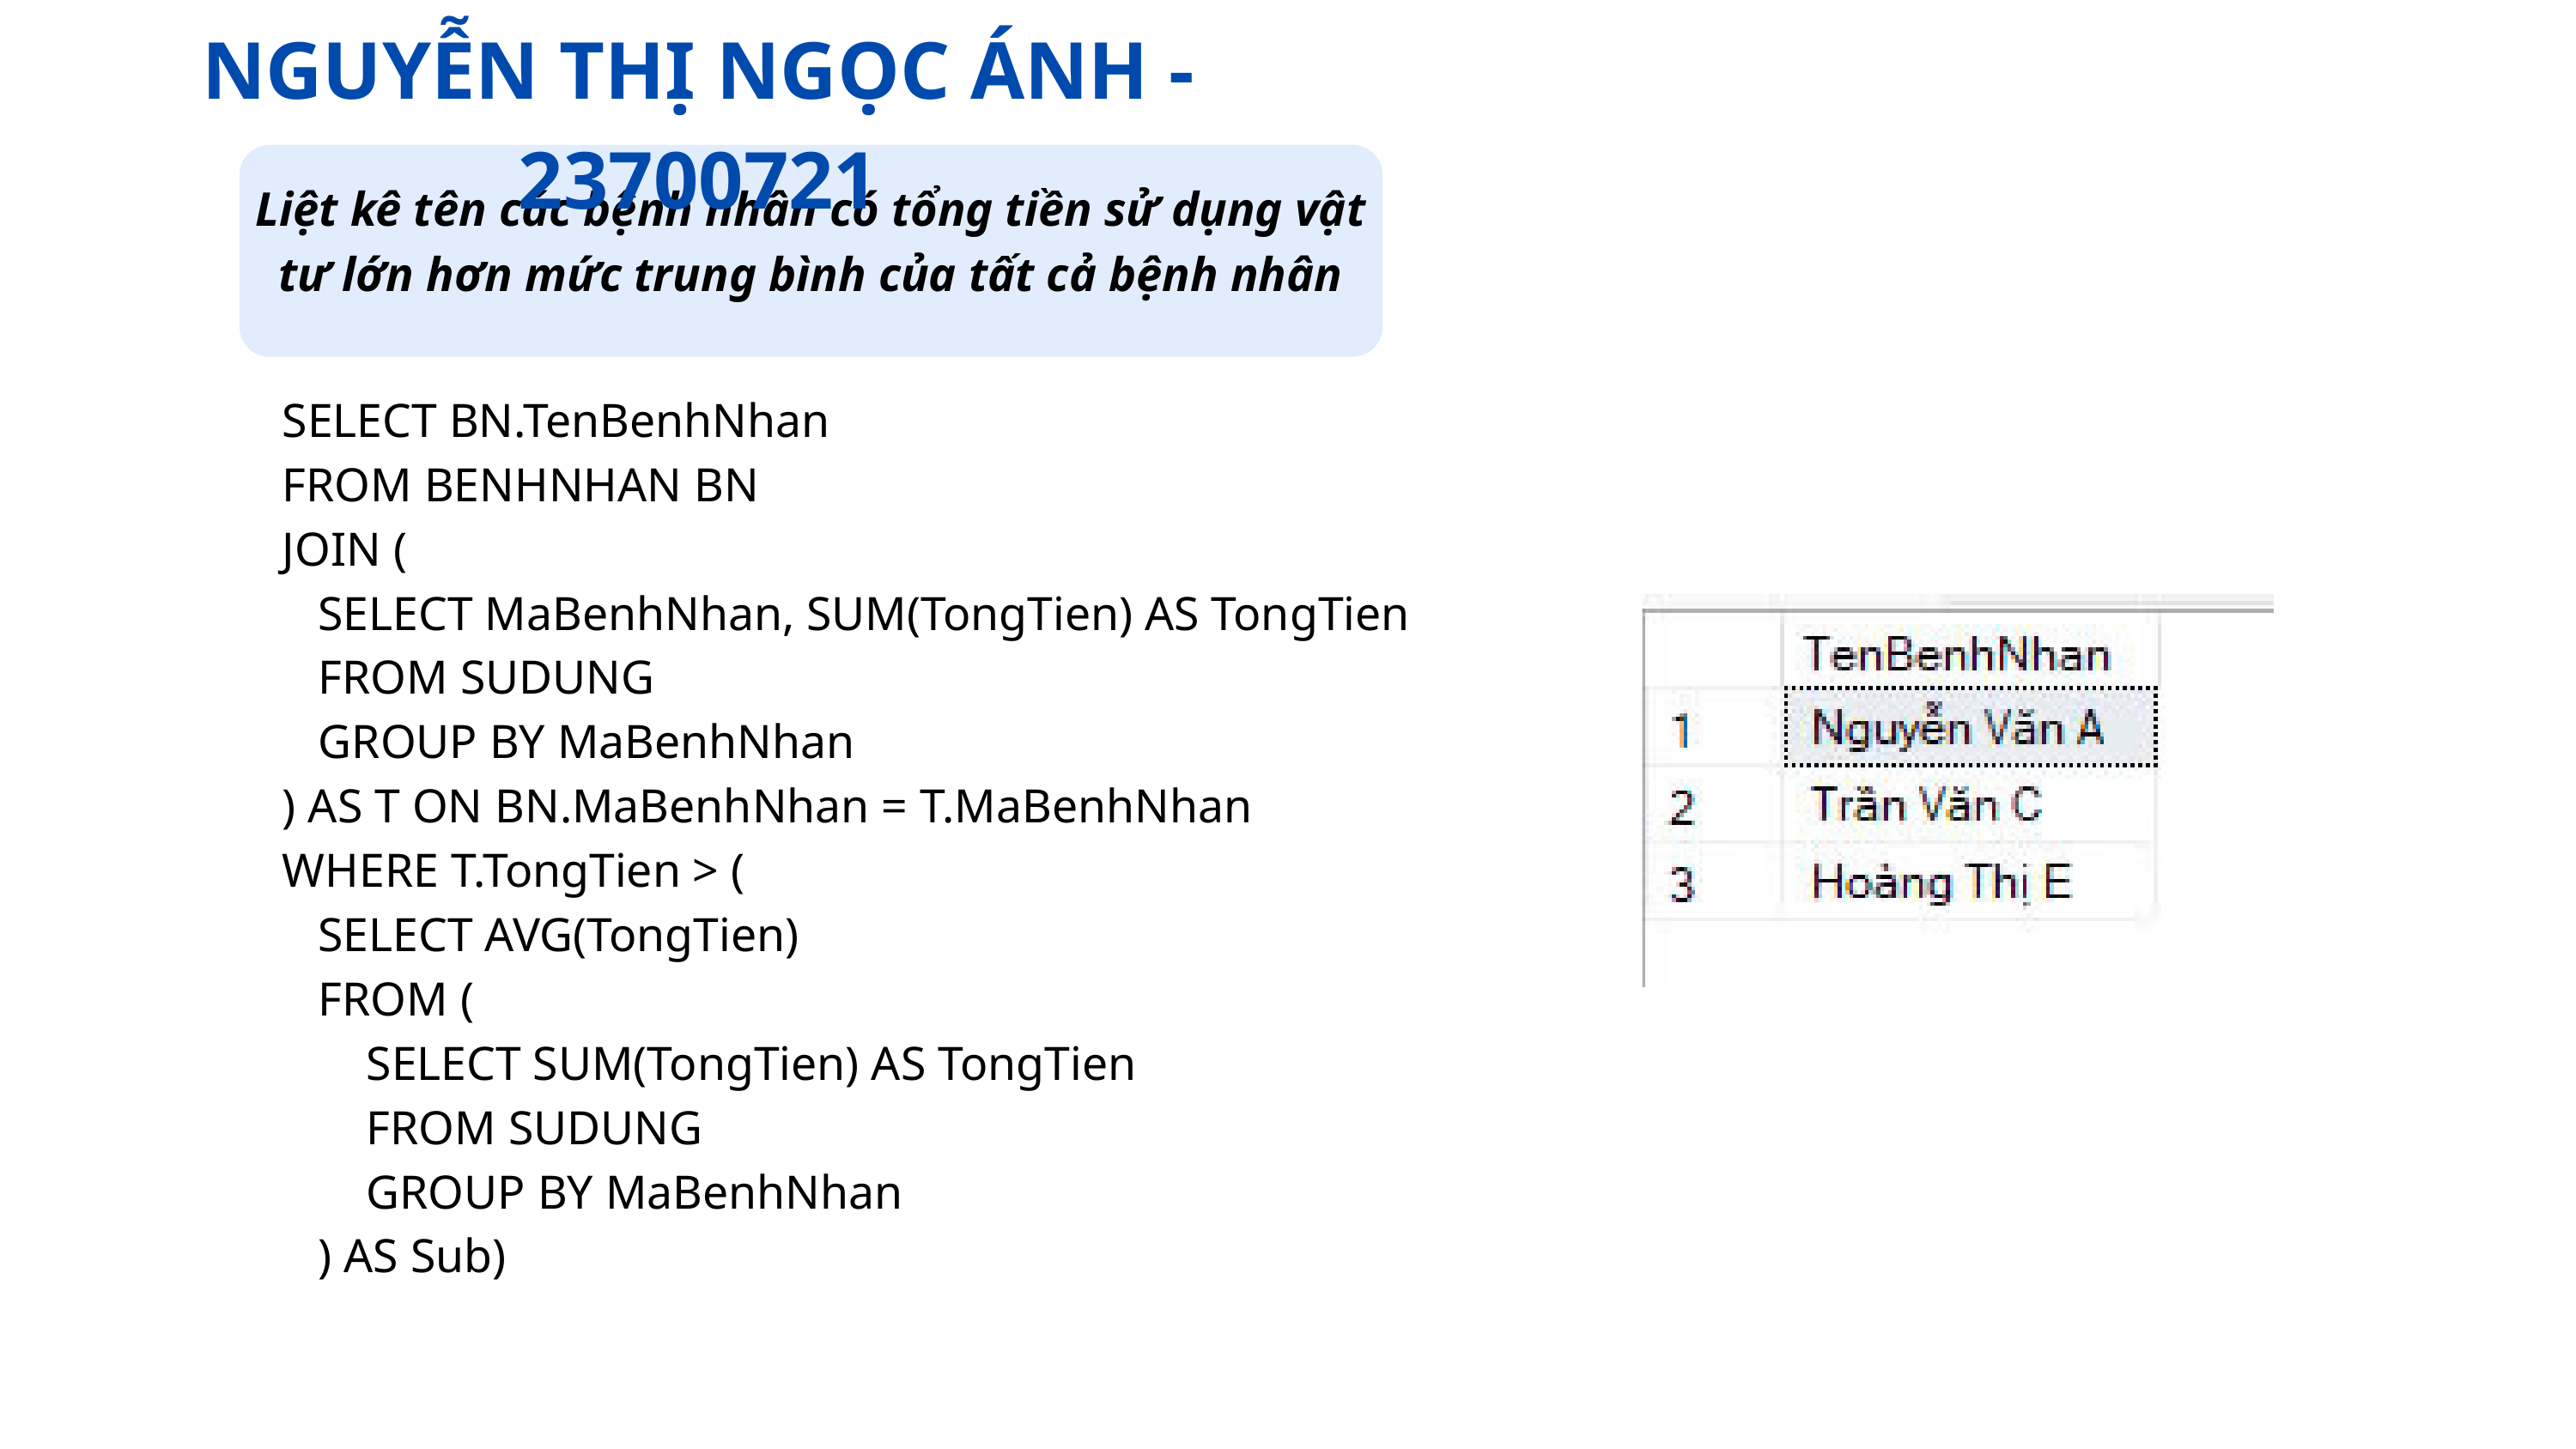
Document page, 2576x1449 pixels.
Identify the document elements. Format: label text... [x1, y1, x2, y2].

text_box NGUYỄN THỊ NGỌC ÁNH - 23700721 [15, 4, 1383, 225]
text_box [239, 144, 1383, 357]
text_box SELECT BN.TenBenhNhan FROM BENHNHAN BN JOIN ( SELECT MaBenhNhan, SUM(TongTien) AS TongTien FROM SUDUNG GROUP BY MaBenhNhan ) AS T ON BN.MaBenhNhan = T.MaBenhNhan WHERE T.TongTien > ( SELECT AVG(TongTien) FROM ( SELECT SUM(TongTien) AS TongTien FROM SUDUNG GROUP BY MaBenhNhan ) AS Sub) [282, 382, 1413, 1347]
text_box [1642, 594, 2274, 987]
